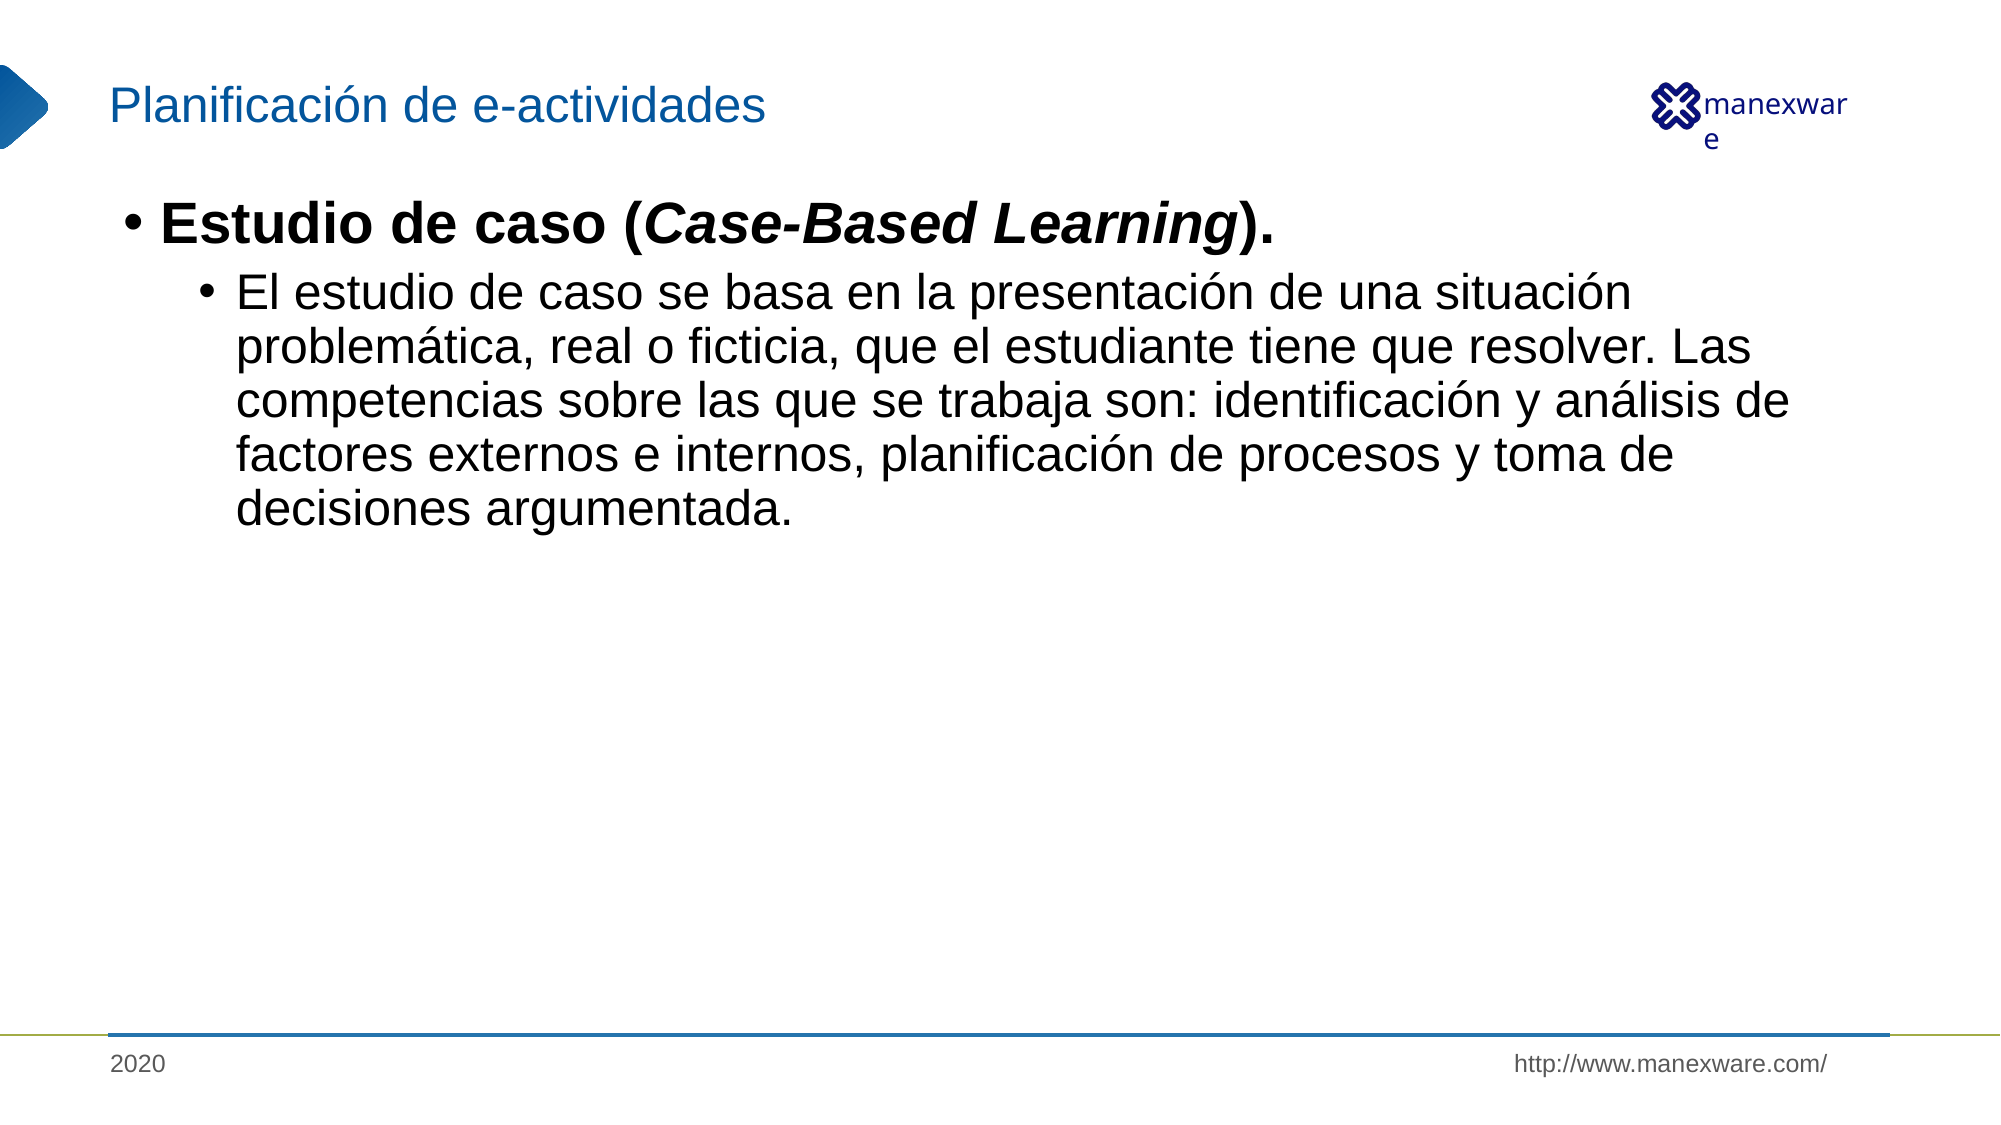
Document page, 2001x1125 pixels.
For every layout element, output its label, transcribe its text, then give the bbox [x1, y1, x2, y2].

list Estudio de caso (Case-Based Learning). El estudio de caso se basa en la presentación de una situación problemática, real o ficticia, que el estudiante tiene que resolver. Las competencias sobre las que se trabaja son: identificación y análisis de factores externos e internos, planificación de procesos y toma de decisiones argumentada. [108, 185, 1890, 1007]
title Planificación de e-actividades [108, 59, 1400, 154]
picture [1650, 81, 1702, 131]
